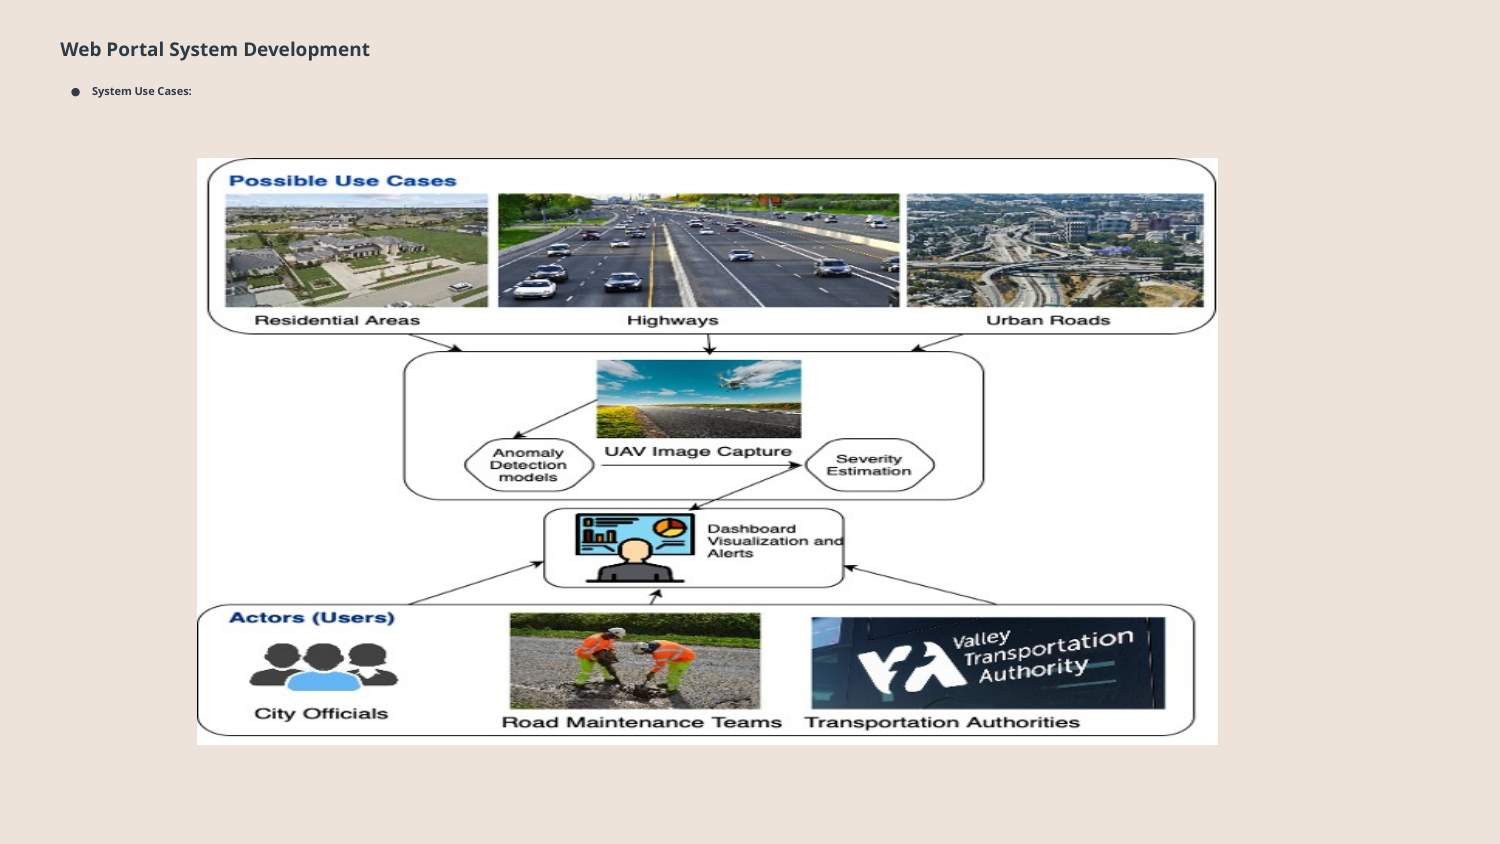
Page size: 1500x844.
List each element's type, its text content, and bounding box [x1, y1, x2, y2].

picture [197, 158, 1219, 745]
title Web Portal System Development System Use Cases: [45, 17, 1398, 114]
